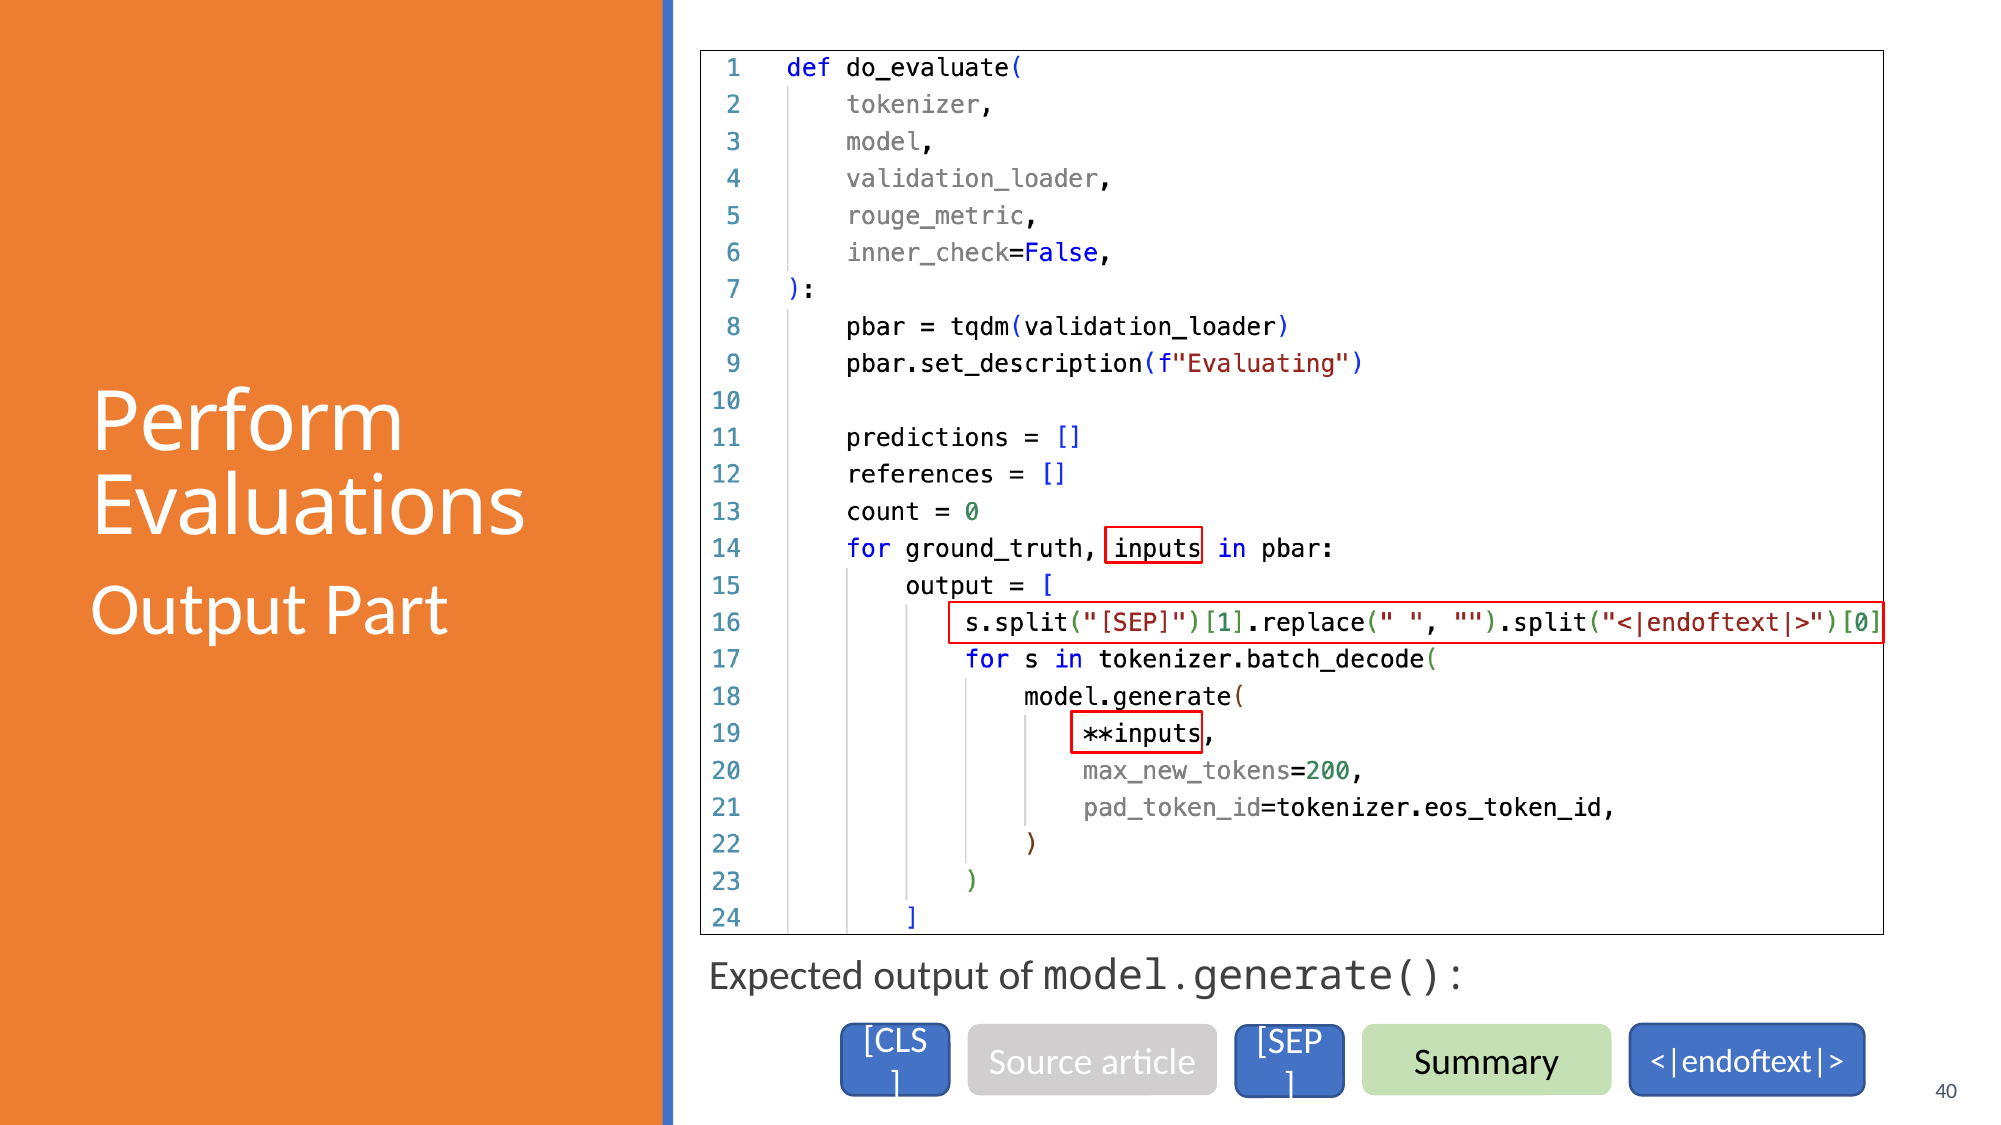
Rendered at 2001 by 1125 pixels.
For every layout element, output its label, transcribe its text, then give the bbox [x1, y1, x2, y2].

text_box [SEP] [1234, 1026, 1345, 1099]
text_box Expected output of model.generate(): [693, 945, 1701, 1026]
text_box [CLS] [840, 1026, 951, 1097]
text_box Summary [1360, 1026, 1613, 1097]
slide_number 40 [1757, 1059, 1973, 1120]
list Output Part [75, 562, 600, 1035]
title Perform Evaluations [75, 184, 600, 560]
text_box <|endoftext|> [1628, 1022, 1866, 1097]
picture [699, 49, 1884, 936]
text_box Source article [966, 1026, 1219, 1097]
